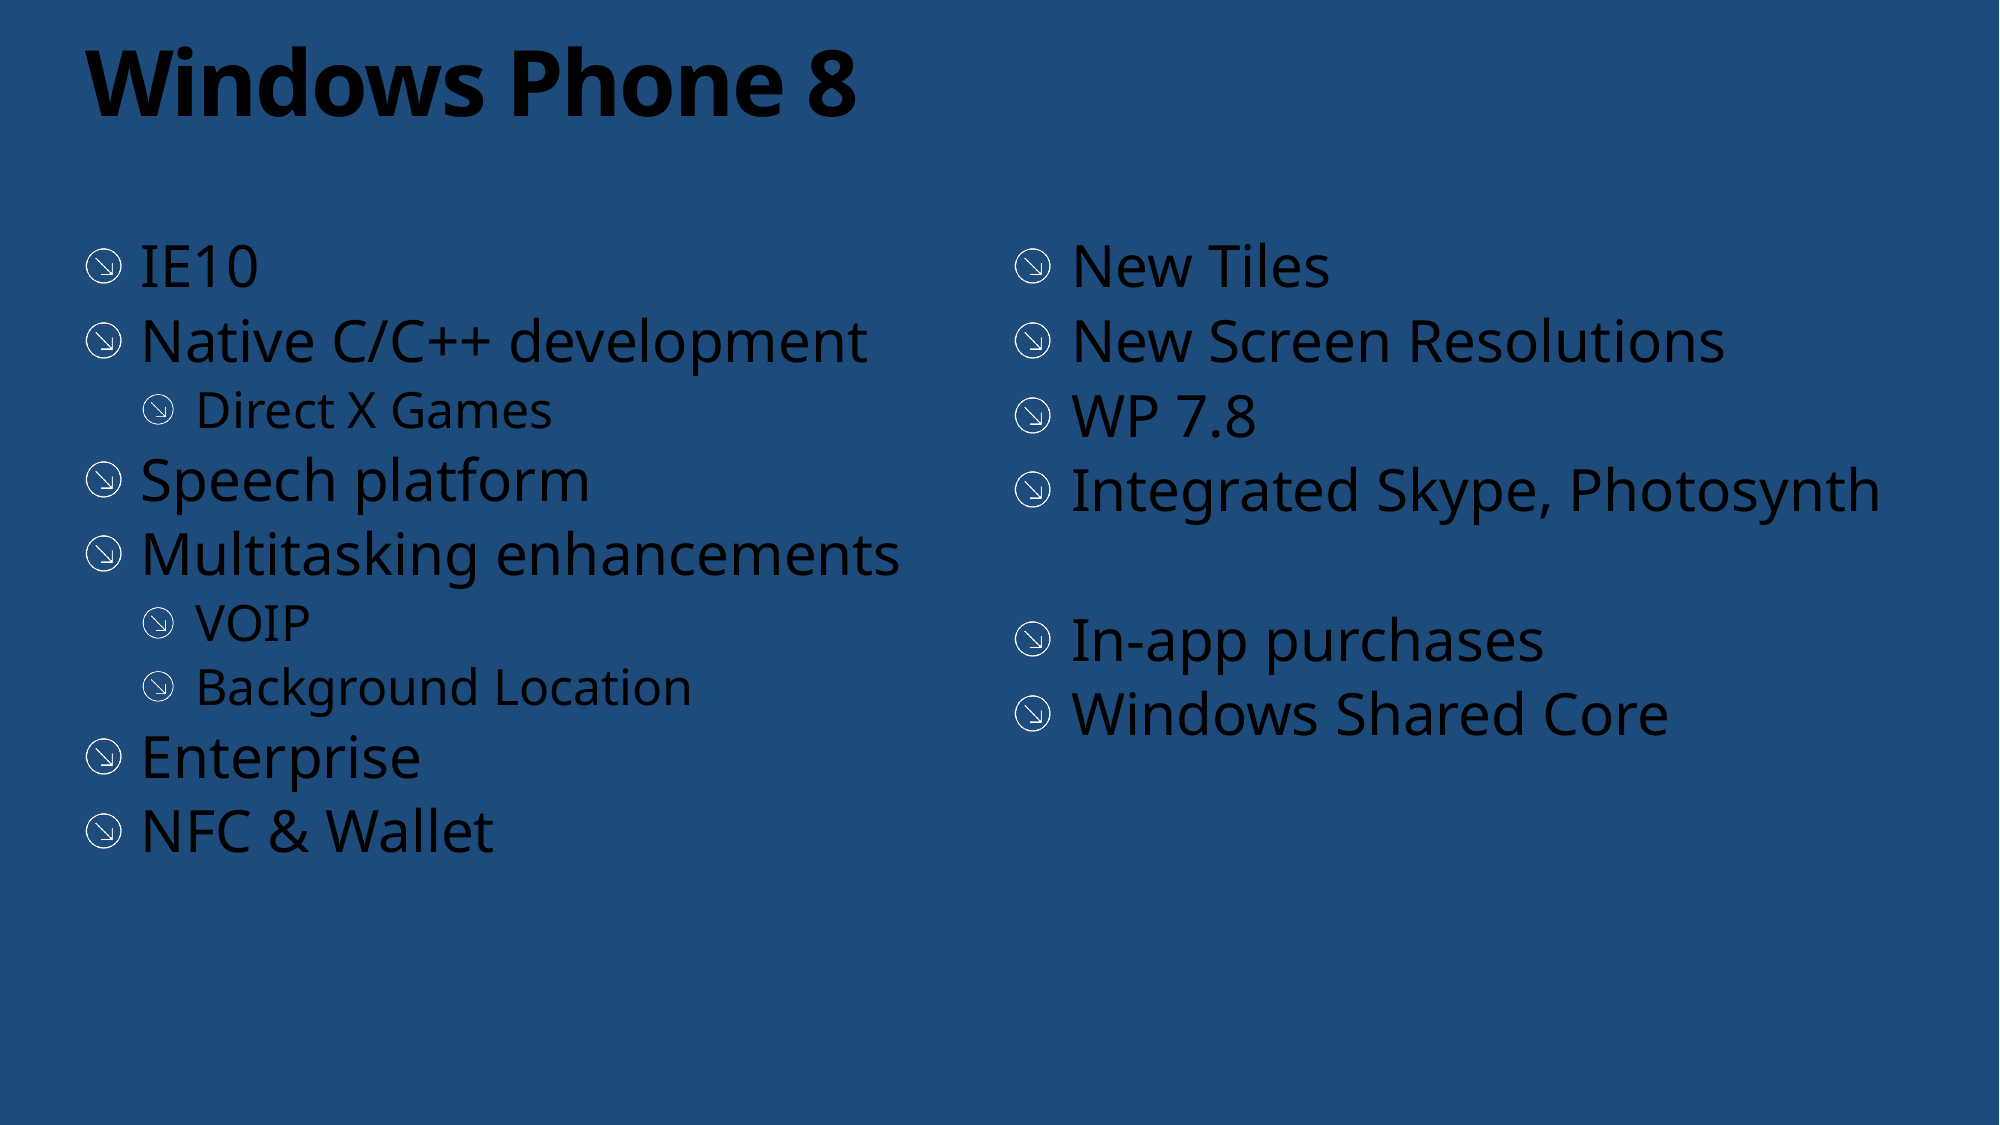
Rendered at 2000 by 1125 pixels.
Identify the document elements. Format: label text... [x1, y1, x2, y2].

picture [1014, 321, 1051, 359]
list IE10 Native C/C++ development Direct X Games Speech platform Multitasking enhancements VOIP Background Location Enterprise NFC & Wallet [85, 237, 986, 890]
picture [85, 737, 122, 775]
picture [142, 393, 174, 425]
title Windows Phone 8 [85, 37, 1914, 138]
picture [1014, 620, 1051, 657]
picture [142, 670, 174, 702]
picture [1014, 470, 1051, 508]
picture [85, 321, 122, 359]
picture [1014, 247, 1051, 284]
picture [85, 534, 122, 572]
list New Tiles New Screen Resolutions WP 7.8 Integrated Skype, Photosynth In-app purchases Windows Shared Core [1014, 237, 1914, 768]
picture [1014, 694, 1051, 732]
picture [85, 247, 122, 284]
picture [142, 606, 174, 639]
picture [1014, 396, 1051, 434]
picture [85, 812, 122, 849]
picture [85, 460, 122, 498]
